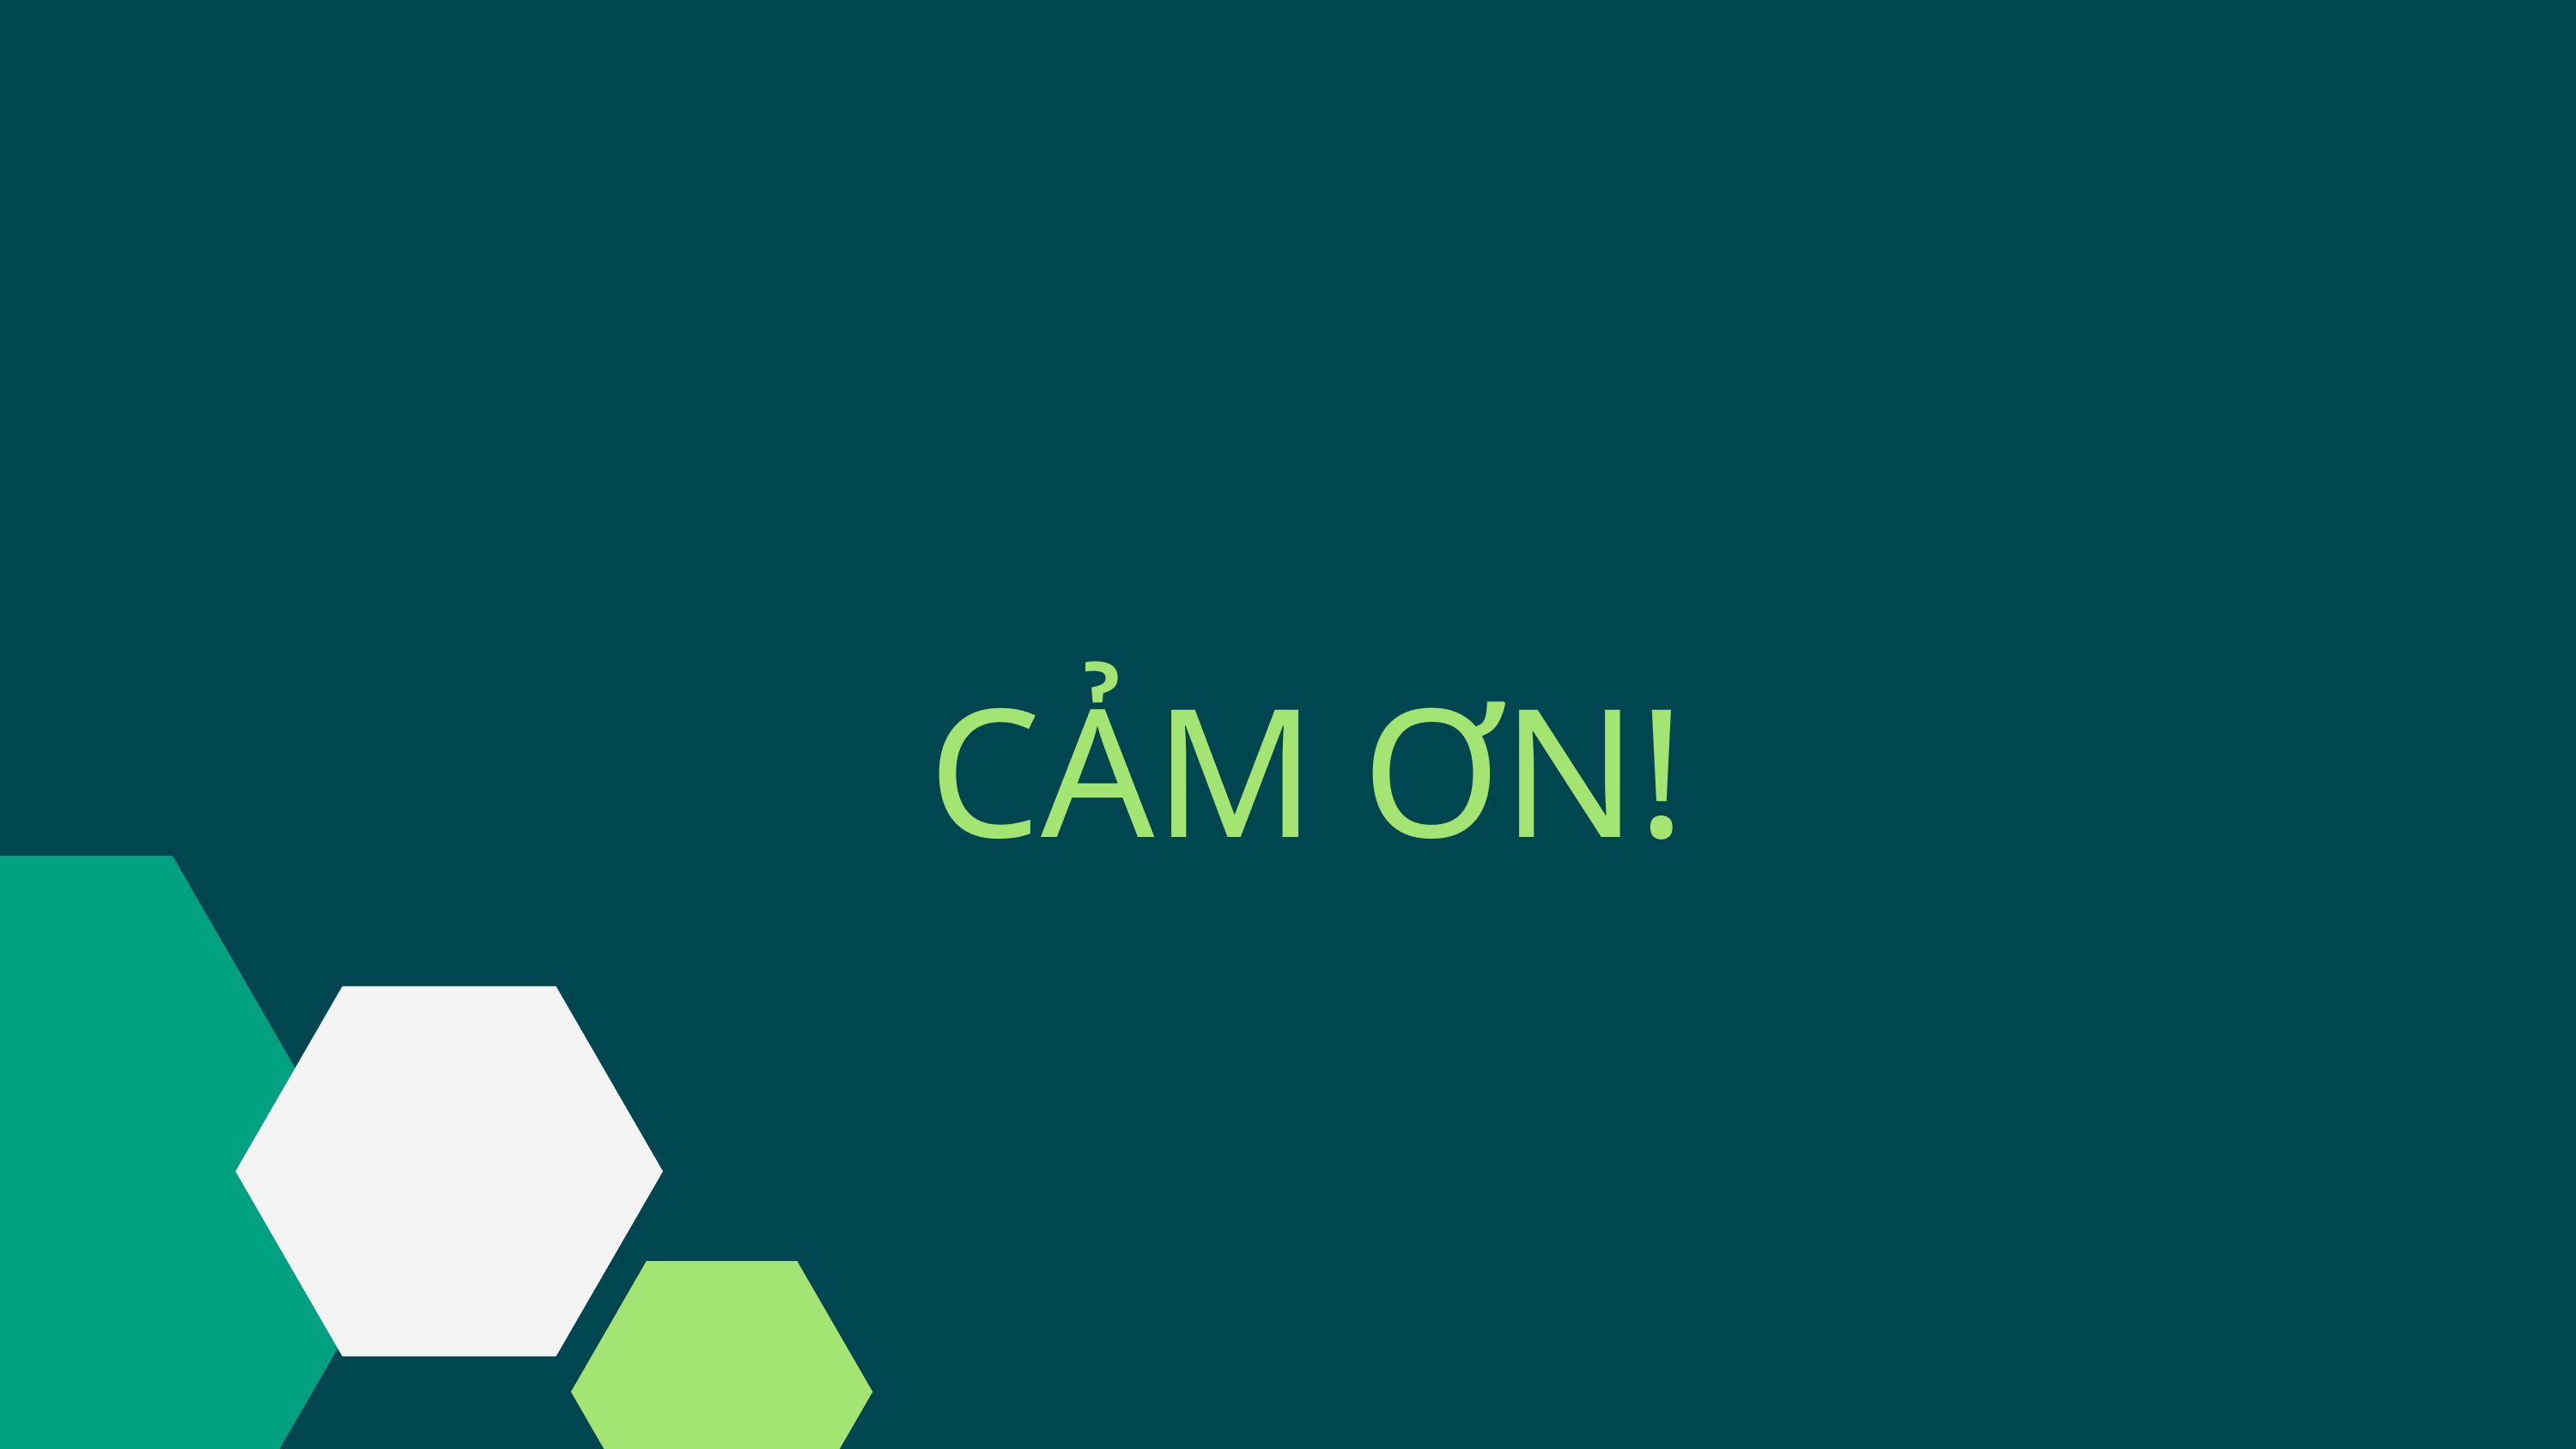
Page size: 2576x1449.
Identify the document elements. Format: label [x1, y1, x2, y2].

text_box [0, 855, 398, 1449]
text_box [570, 1260, 873, 1449]
text_box [234, 985, 664, 1357]
text_box [927, 652, 2576, 1060]
